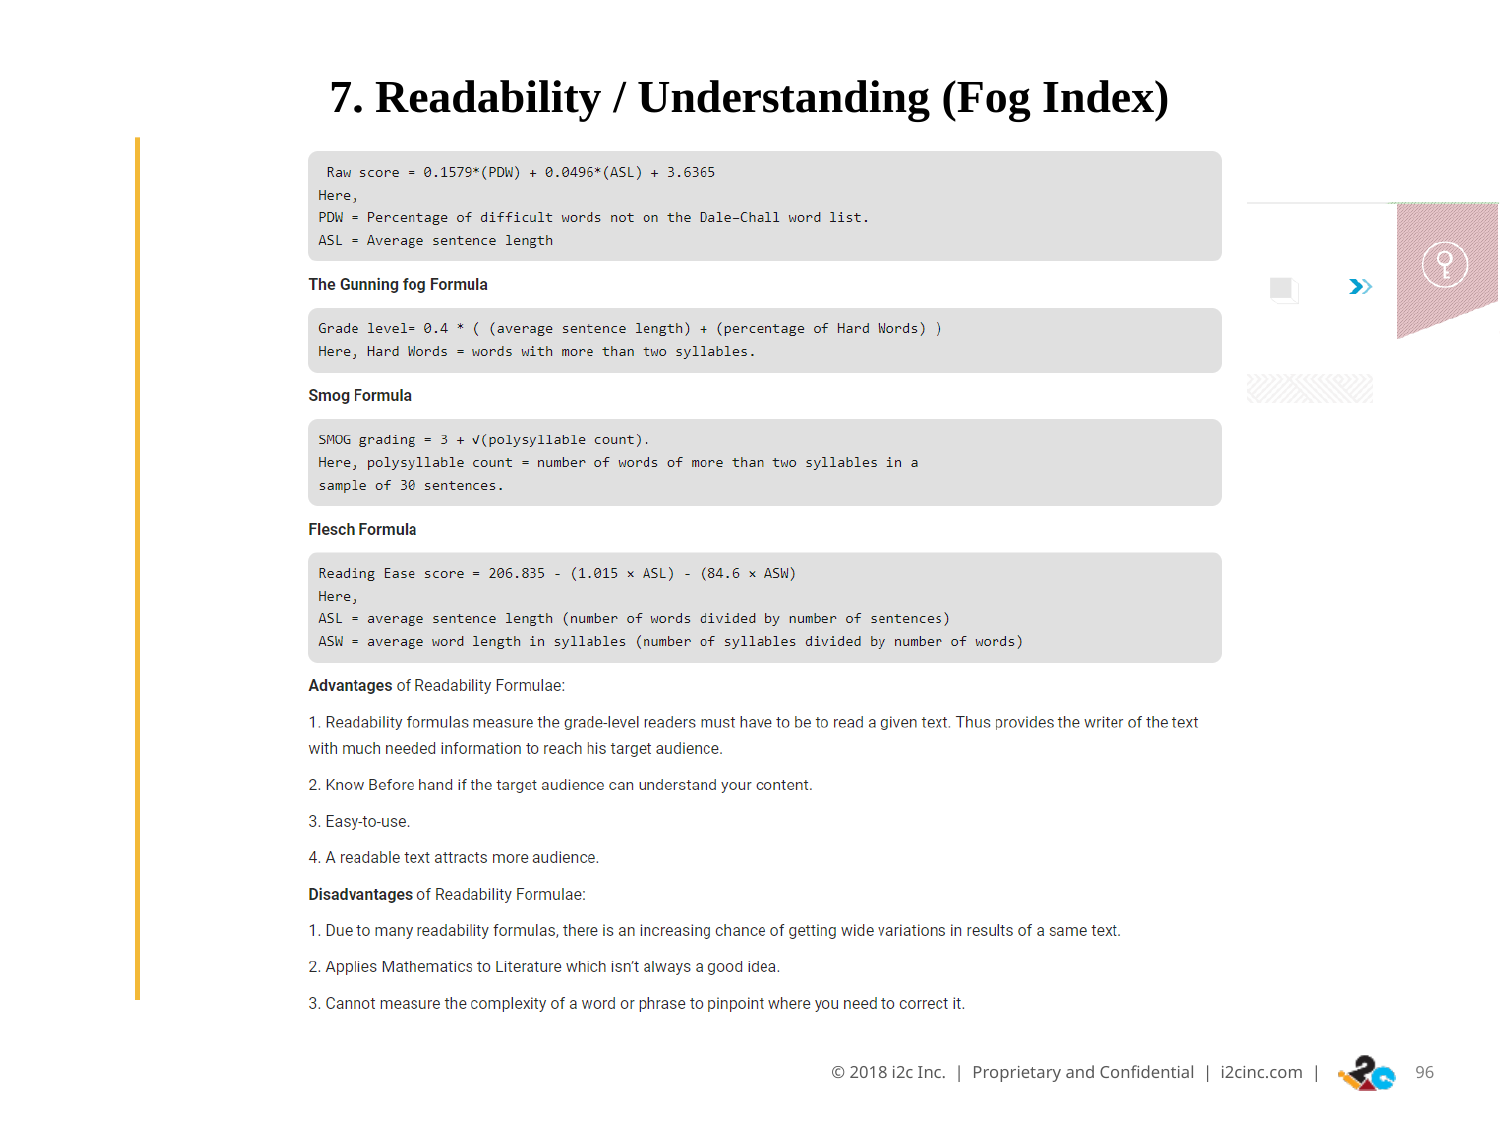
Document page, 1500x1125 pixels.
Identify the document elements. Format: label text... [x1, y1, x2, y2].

picture [297, 144, 1230, 1020]
text_box 7. Readability / Understanding (Fog Index) [74, 67, 1425, 122]
picture [1337, 1054, 1396, 1091]
picture [1247, 202, 1500, 403]
